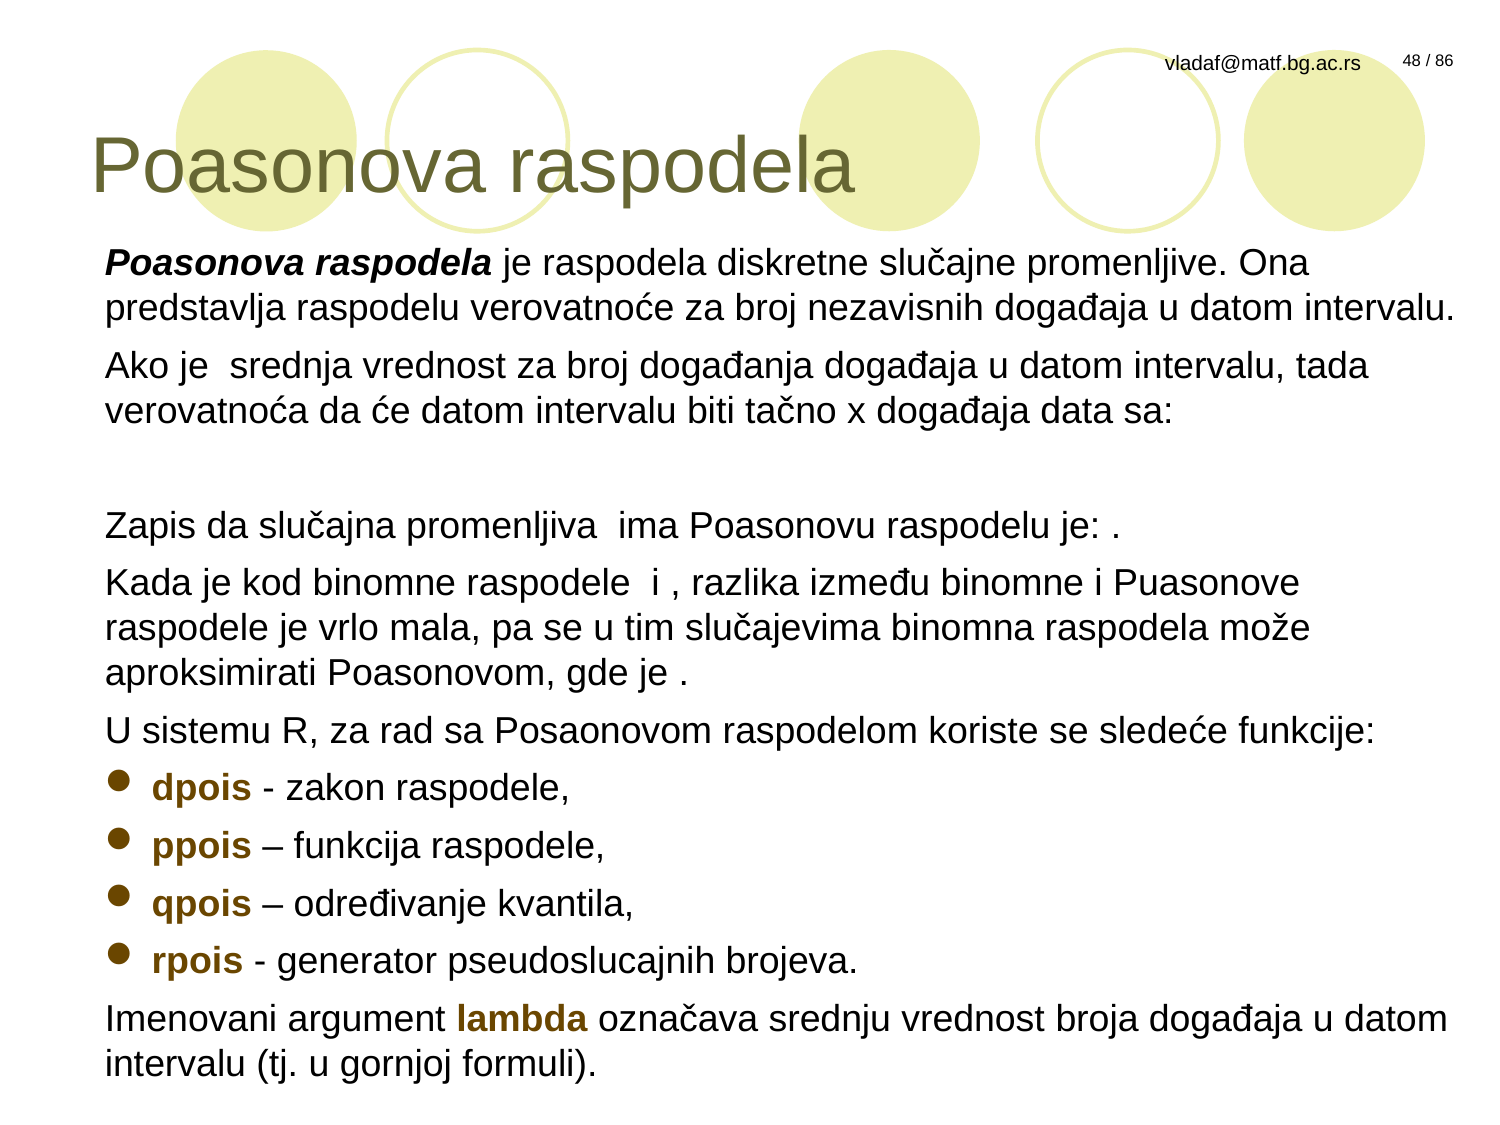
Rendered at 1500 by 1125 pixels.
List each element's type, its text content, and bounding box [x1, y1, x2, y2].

title Poasonova raspodela [75, 90, 1425, 233]
